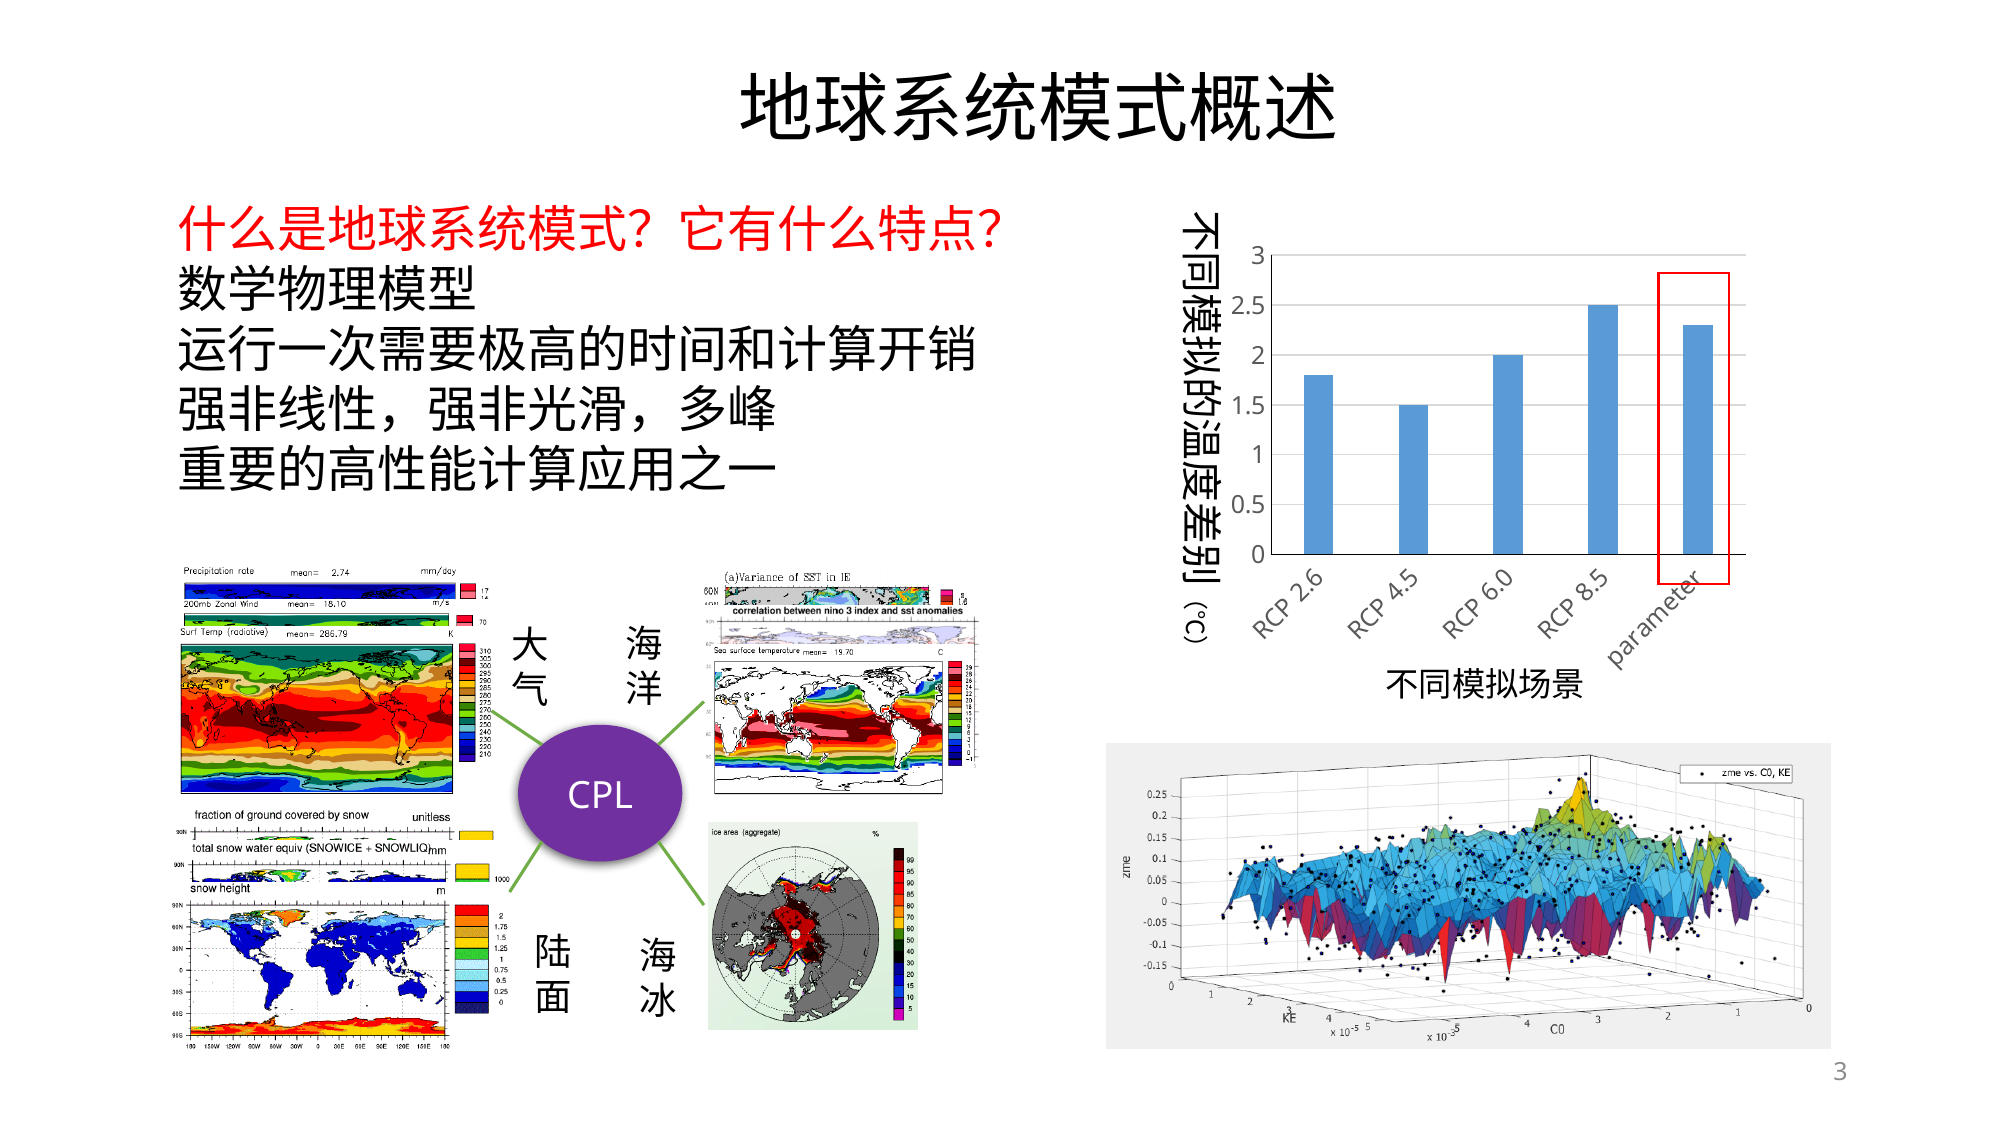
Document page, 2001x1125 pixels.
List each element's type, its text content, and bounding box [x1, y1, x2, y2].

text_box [170, 563, 982, 1052]
text_box 不同模拟的温度差别（℃） [1171, 195, 1236, 676]
text_box 地球系统模式概述 [219, 52, 1858, 238]
slide_number 3 [1412, 1042, 1863, 1103]
text_box 不同模拟场景 [1370, 684, 1601, 710]
picture [1106, 743, 1855, 1051]
chart [1219, 228, 1757, 684]
text_box 什么是地球系统模式？它有什么特点？ 数学物理模型 运行一次需要极高的时间和计算开销 强非线性，强非光滑，多峰 重要的高性能计算应用之一 [162, 189, 1163, 505]
